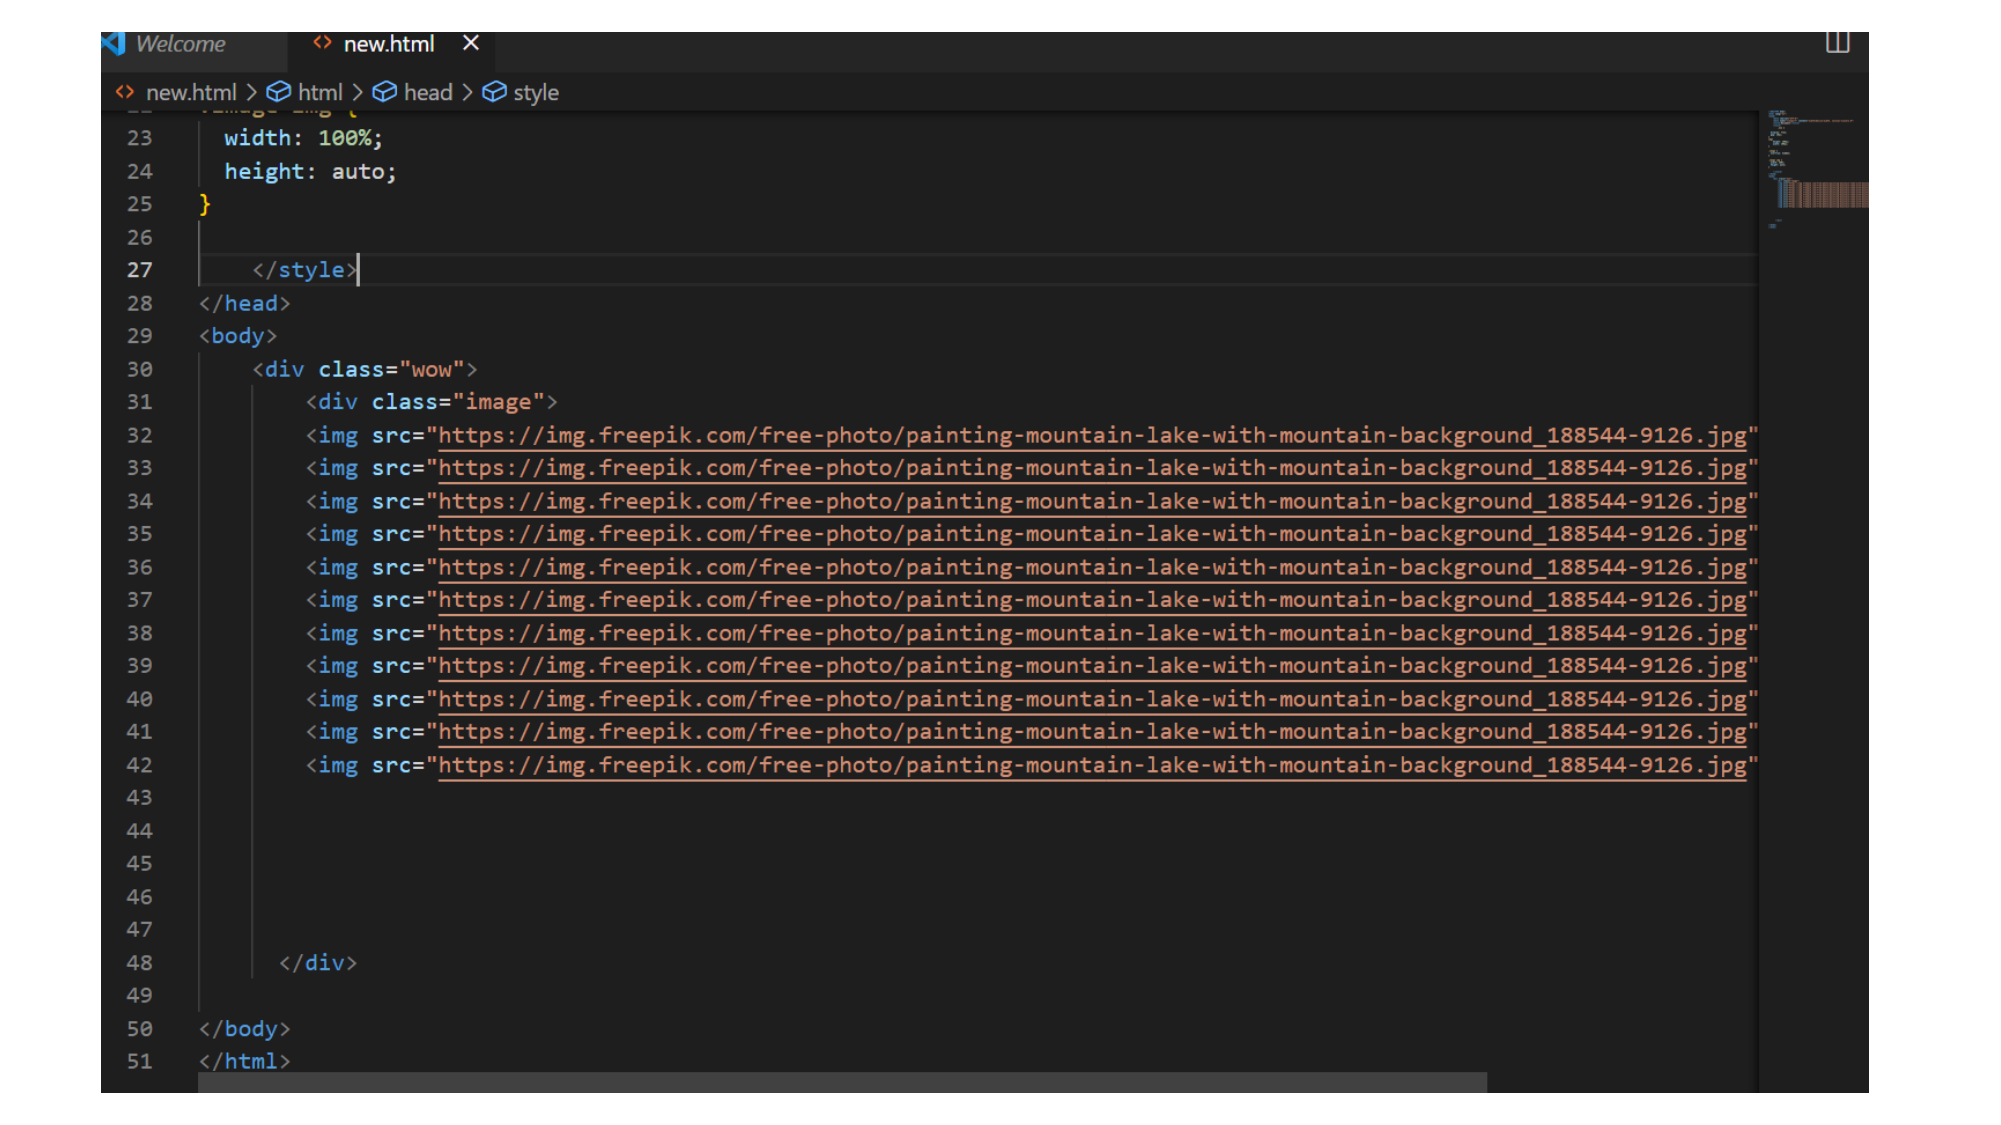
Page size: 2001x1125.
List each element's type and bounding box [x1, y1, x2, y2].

picture [101, 32, 1869, 1093]
